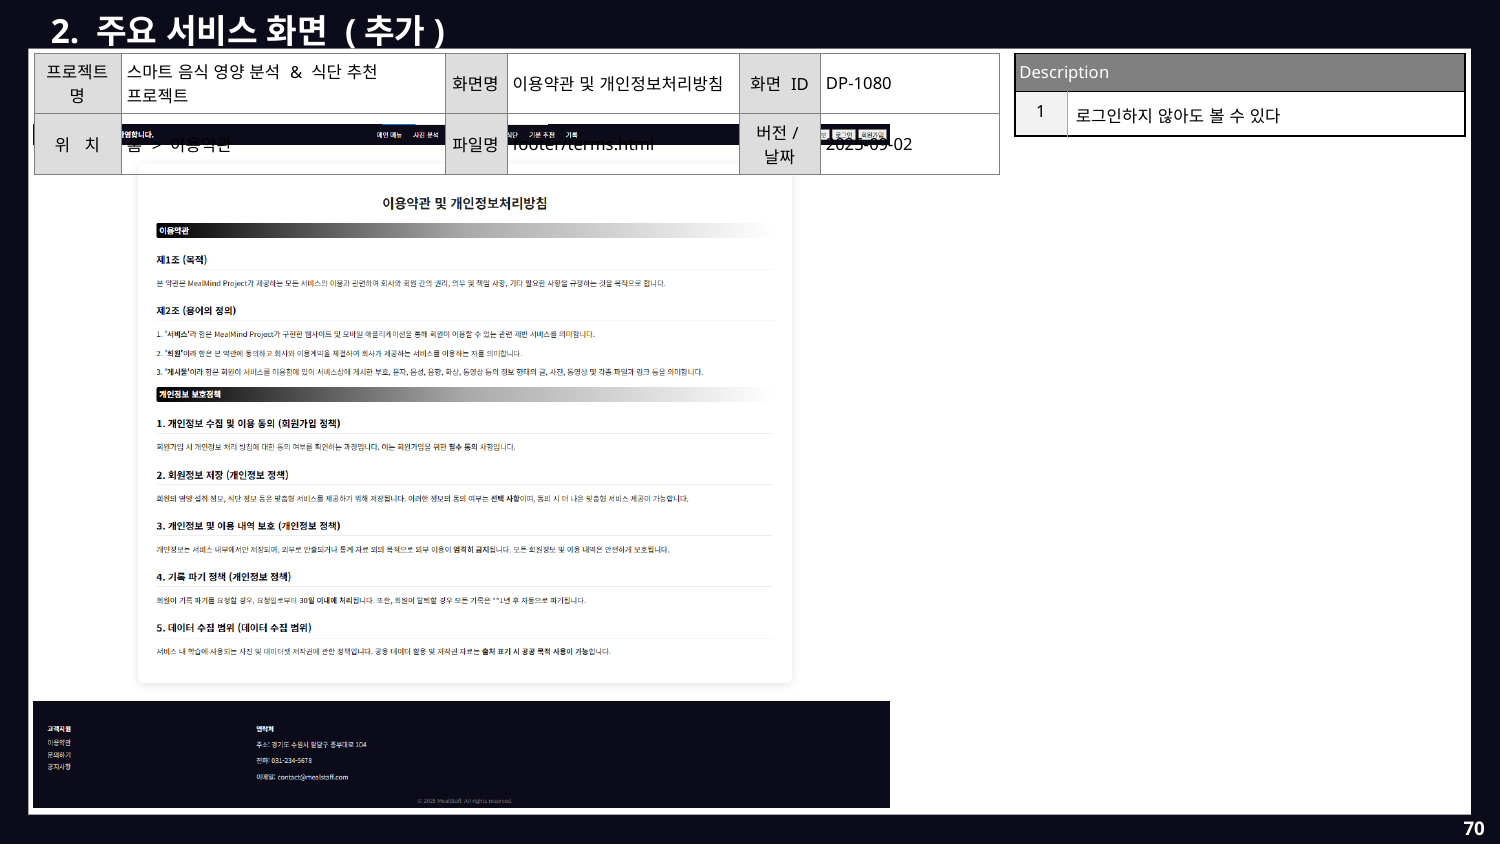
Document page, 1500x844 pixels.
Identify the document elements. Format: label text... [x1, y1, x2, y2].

text_box 2. 주요 서비스 화면 (추가) [24, 0, 1476, 49]
picture [33, 124, 890, 809]
table_header 화면명 [446, 54, 507, 113]
table_header Description [1016, 54, 1464, 91]
table_cell 2025-09-02 [821, 114, 999, 174]
table_header 이용약관 및 개인정보처리방침 [508, 54, 739, 113]
table_cell footer/terms.html [508, 114, 739, 122]
table_cell 버전/날짜 [740, 114, 820, 122]
table_cell 1 [1016, 92, 1067, 135]
table_cell 위 치 [35, 114, 121, 123]
table_header 프로젝트명 [35, 54, 121, 113]
table_header DP-1080 [821, 54, 999, 113]
table_cell 로그인하지 않아도 볼 수 있다 [1068, 92, 1464, 135]
table_header 스마트 음식 영양 분석 & 식단 추천 프로젝트 [122, 54, 445, 113]
table_cell 파일명 [446, 114, 507, 122]
table_header 화면 ID [740, 54, 820, 113]
table_cell 홈 > 이용약관 [122, 114, 445, 122]
slide_number 66 [1410, 795, 1500, 844]
